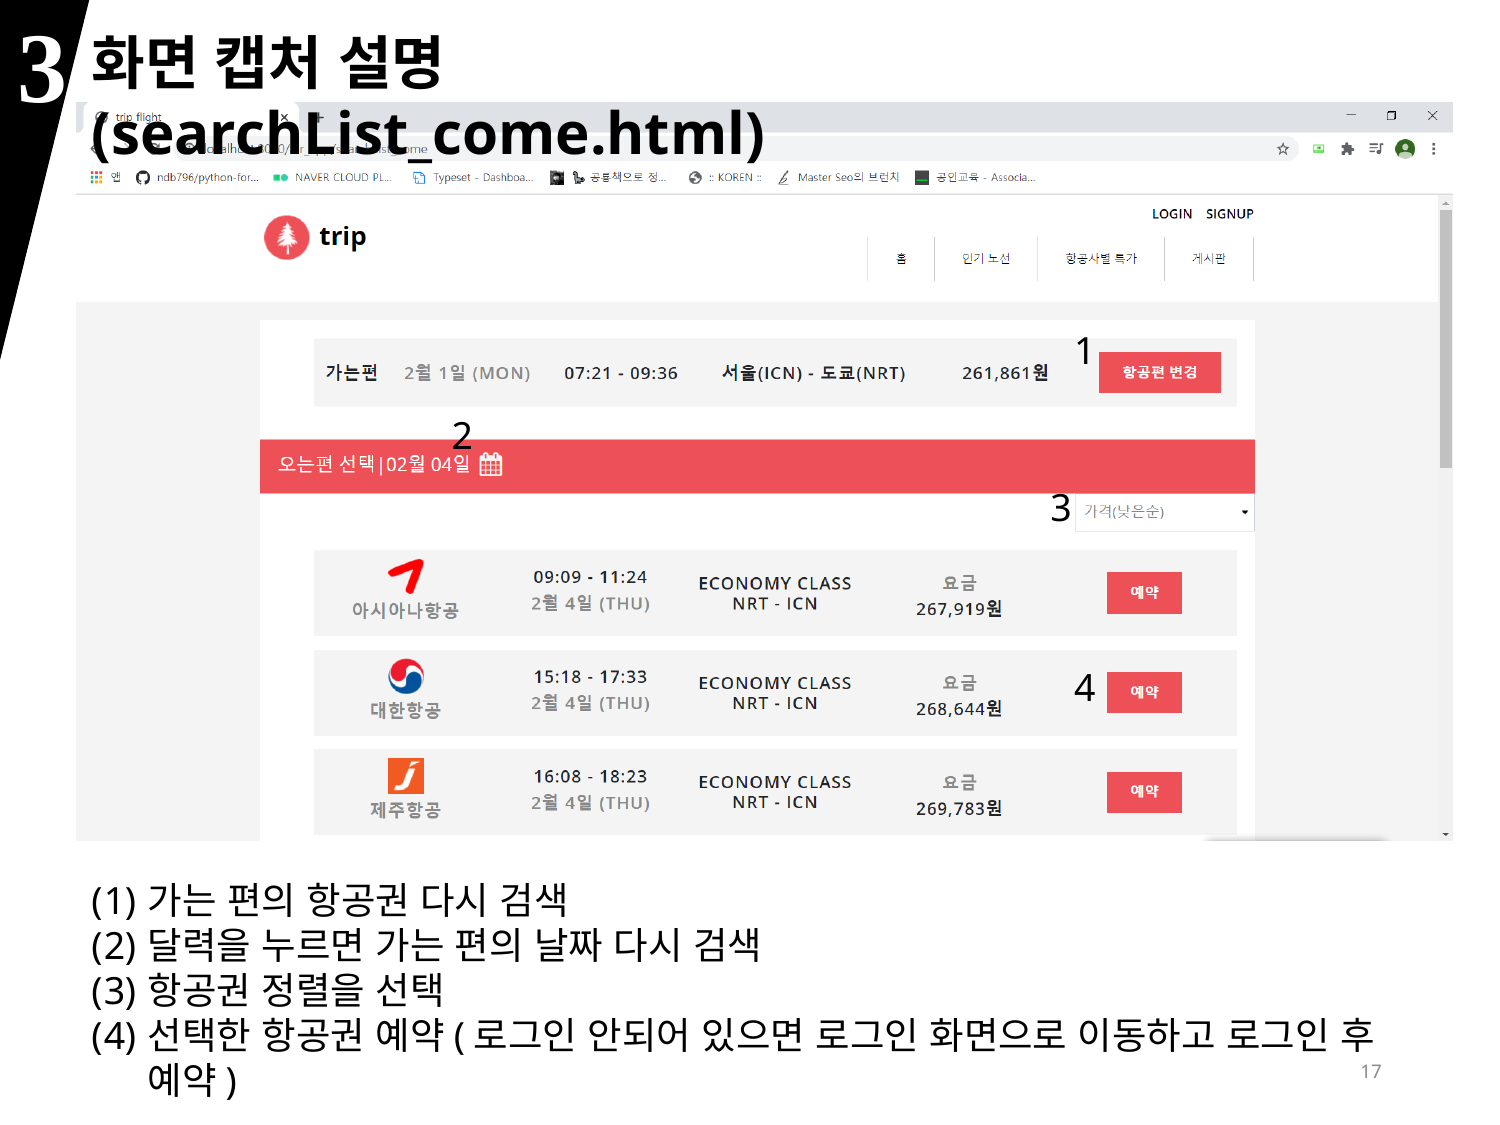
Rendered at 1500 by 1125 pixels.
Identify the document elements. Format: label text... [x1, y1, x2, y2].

text_box 3 [0, 0, 89, 131]
text_box 화면 캡처 설명(searchList_come.html) [76, 19, 1060, 102]
text_box 가는 편의 항공권 다시 검색 달력을 누르면 가는 편의 날짜 다시 검색 항공권 정렬을 선택 선택한 항공권 예약(로그인 안되어 있으면 로그인 화면으로 이동하고 로그인 후 예약) [76, 869, 1453, 1110]
picture [76, 102, 1453, 842]
text_box [0, 131, 57, 360]
